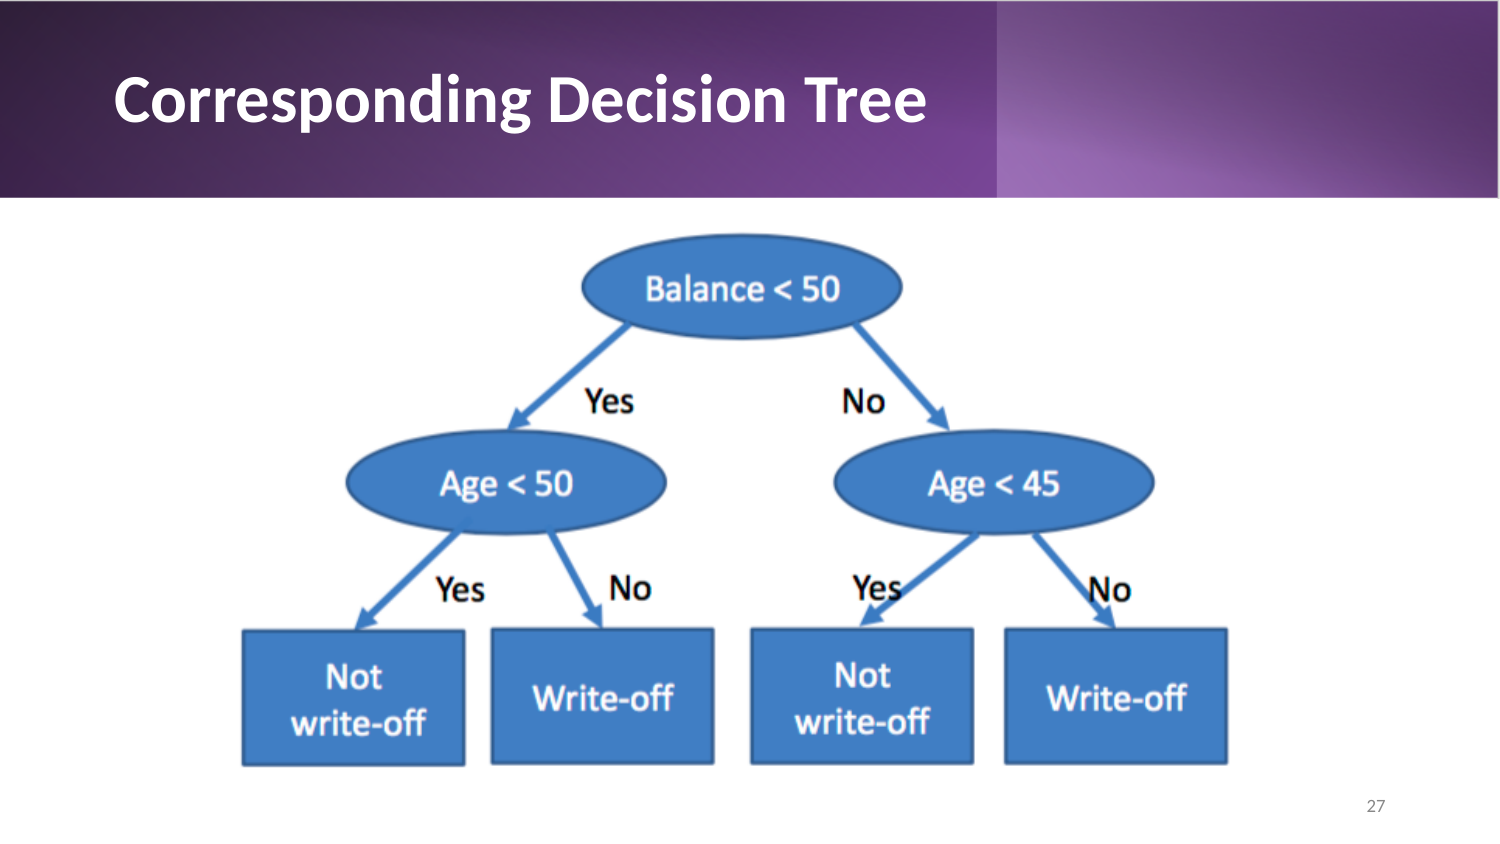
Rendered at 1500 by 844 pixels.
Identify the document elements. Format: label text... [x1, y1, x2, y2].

picture [0, 0, 1500, 770]
slide_number 27 [1059, 782, 1397, 827]
